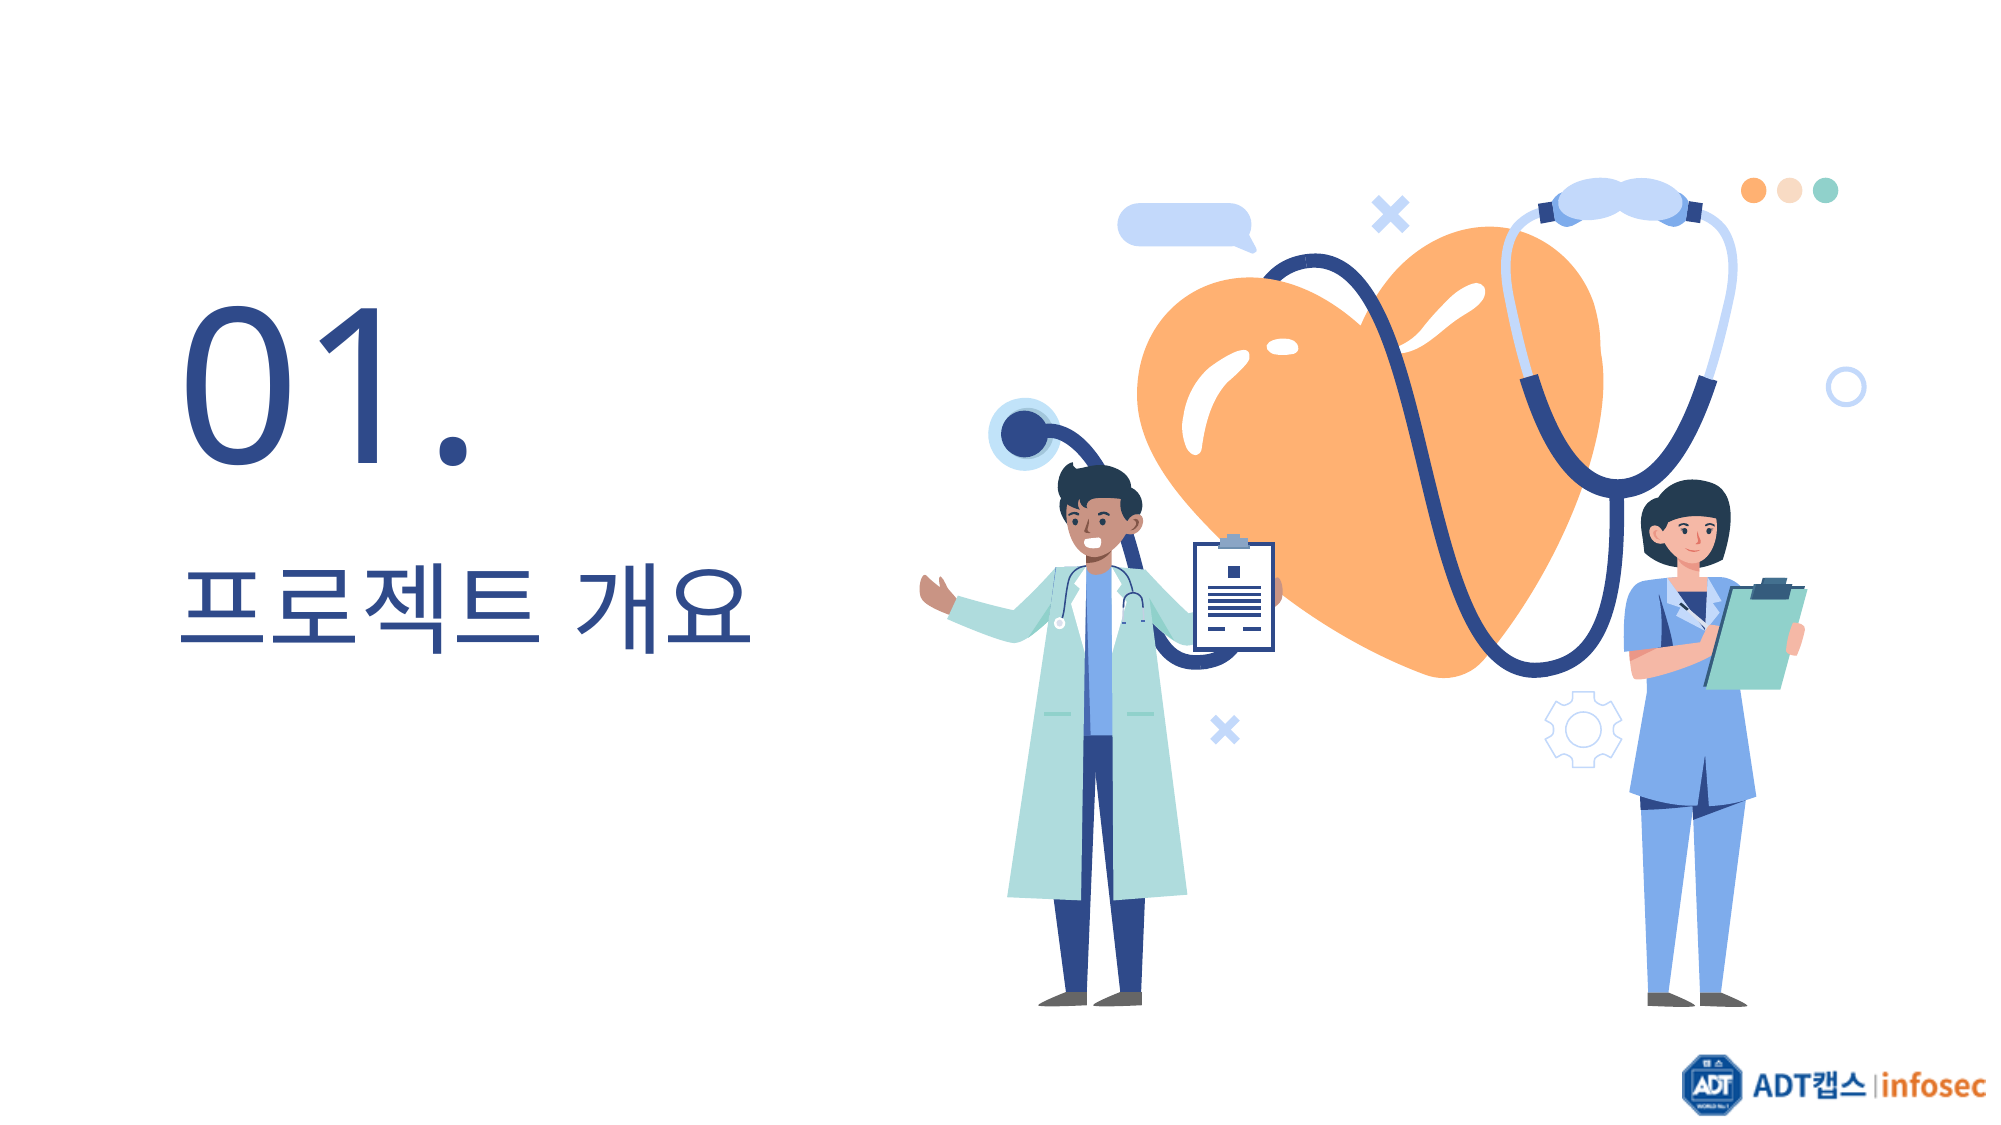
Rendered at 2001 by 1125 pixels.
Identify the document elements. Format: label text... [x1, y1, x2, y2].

title 프로젝트 개요 [156, 527, 823, 699]
picture [1682, 1052, 1986, 1118]
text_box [917, 177, 1867, 1008]
title 01. [156, 220, 823, 527]
